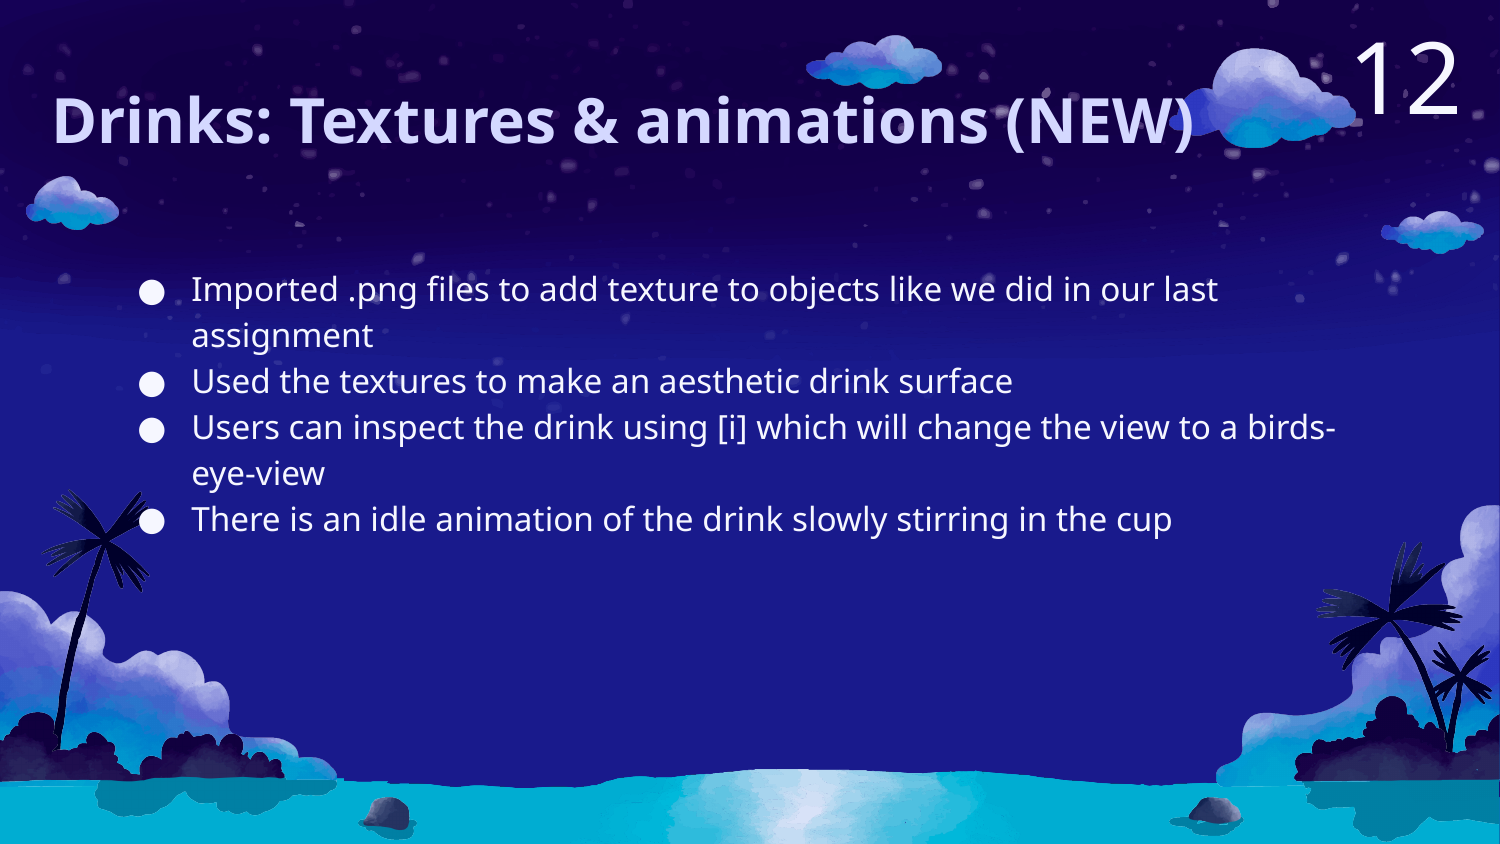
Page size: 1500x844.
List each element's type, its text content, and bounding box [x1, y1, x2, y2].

subtitle Imported .png files to add texture to objects like we did in our last assignment Used the textures to make an aesthetic drink surface Users can inspect the drink using [i] which will change the view to a birds-eye-view There is an idle animation of the drink slowly stirring in the cup [101, 207, 1385, 777]
title Drinks: Textures & animations (NEW) [36, 39, 1431, 171]
picture [0, 777, 1500, 844]
picture [0, 0, 1500, 781]
subtitle 12 [1333, 0, 1500, 143]
